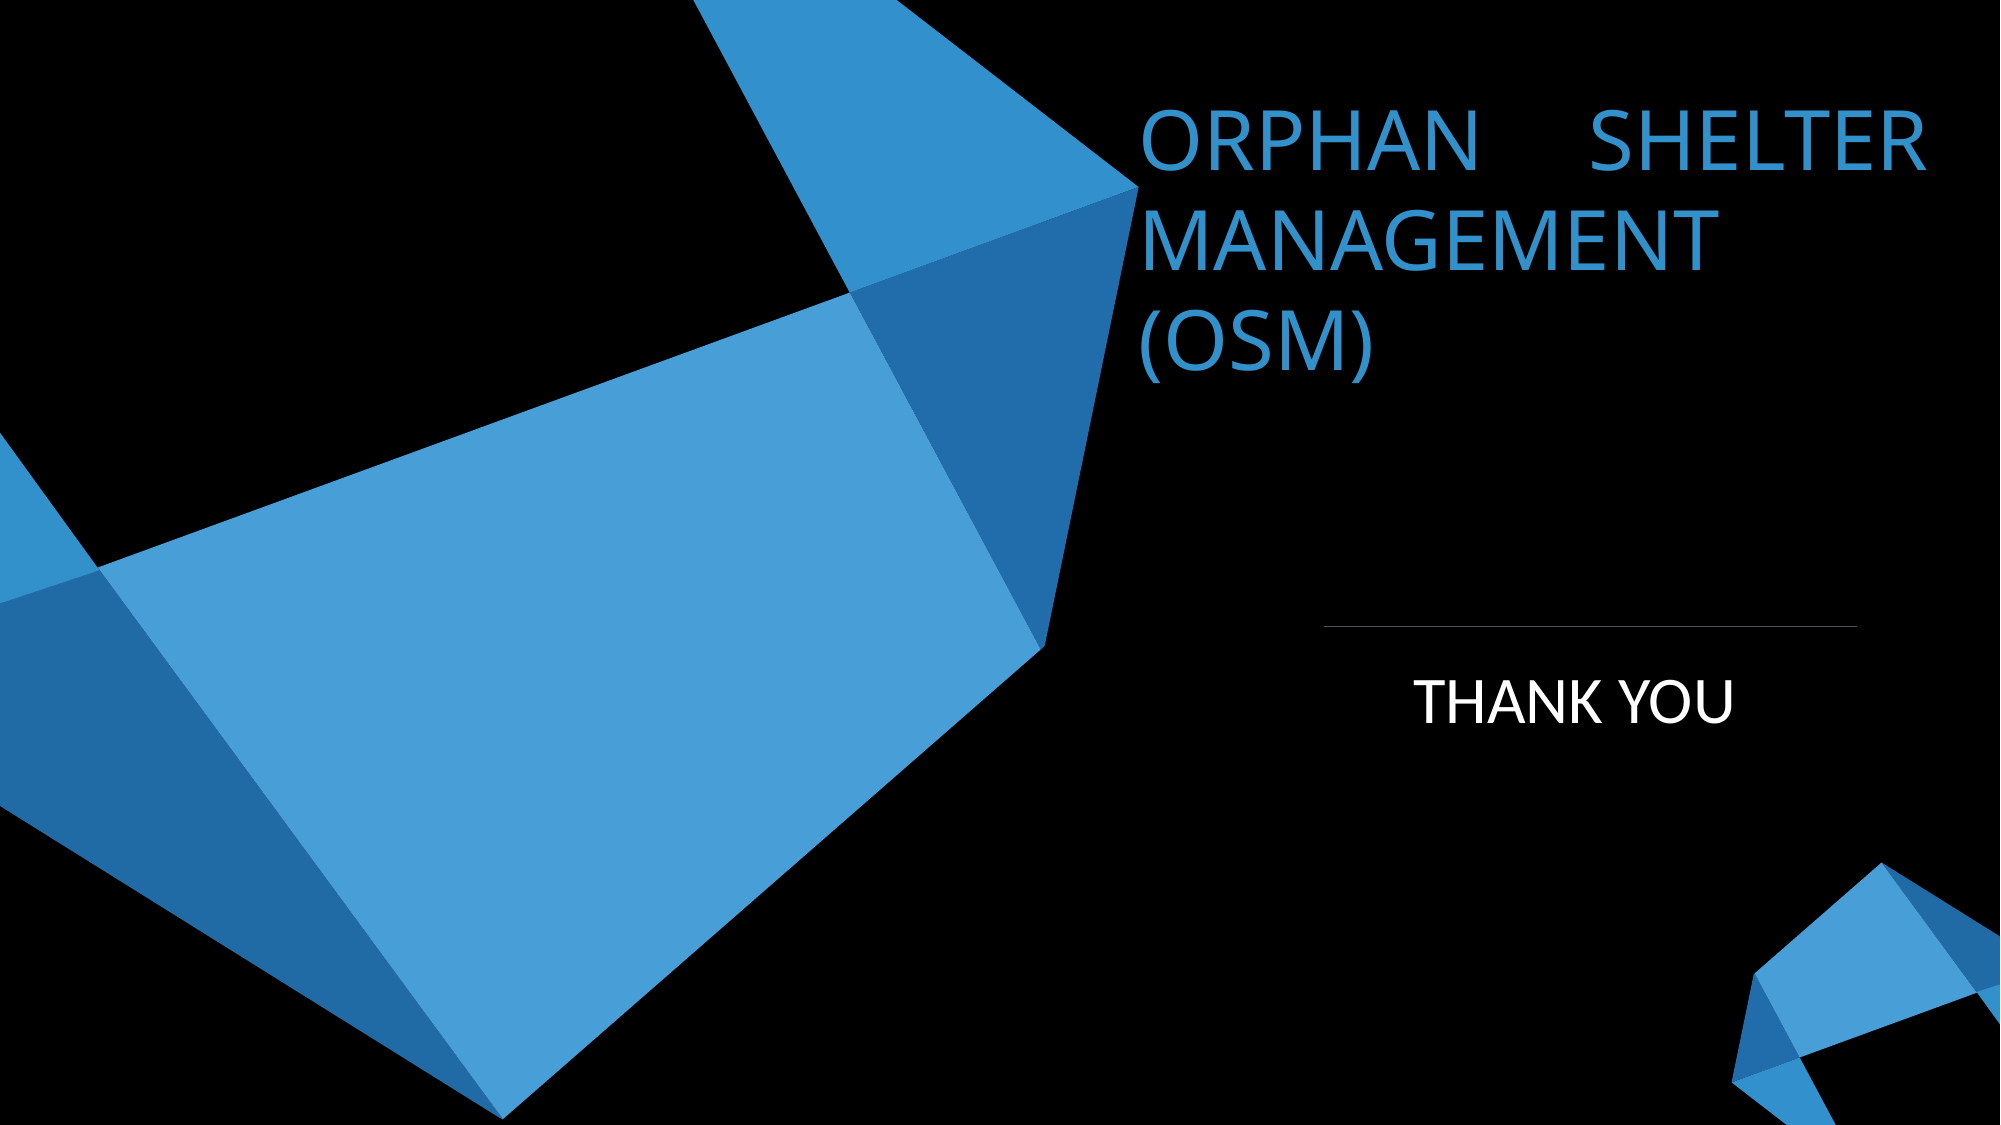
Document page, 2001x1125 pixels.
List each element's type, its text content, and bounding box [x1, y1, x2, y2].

text_box ORPHAN SHELTER MANAGEMENT (OSM) [1139, 79, 1963, 395]
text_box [0, 0, 1139, 1120]
text_box THANK YOU [1311, 649, 1839, 745]
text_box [1731, 862, 2000, 1125]
